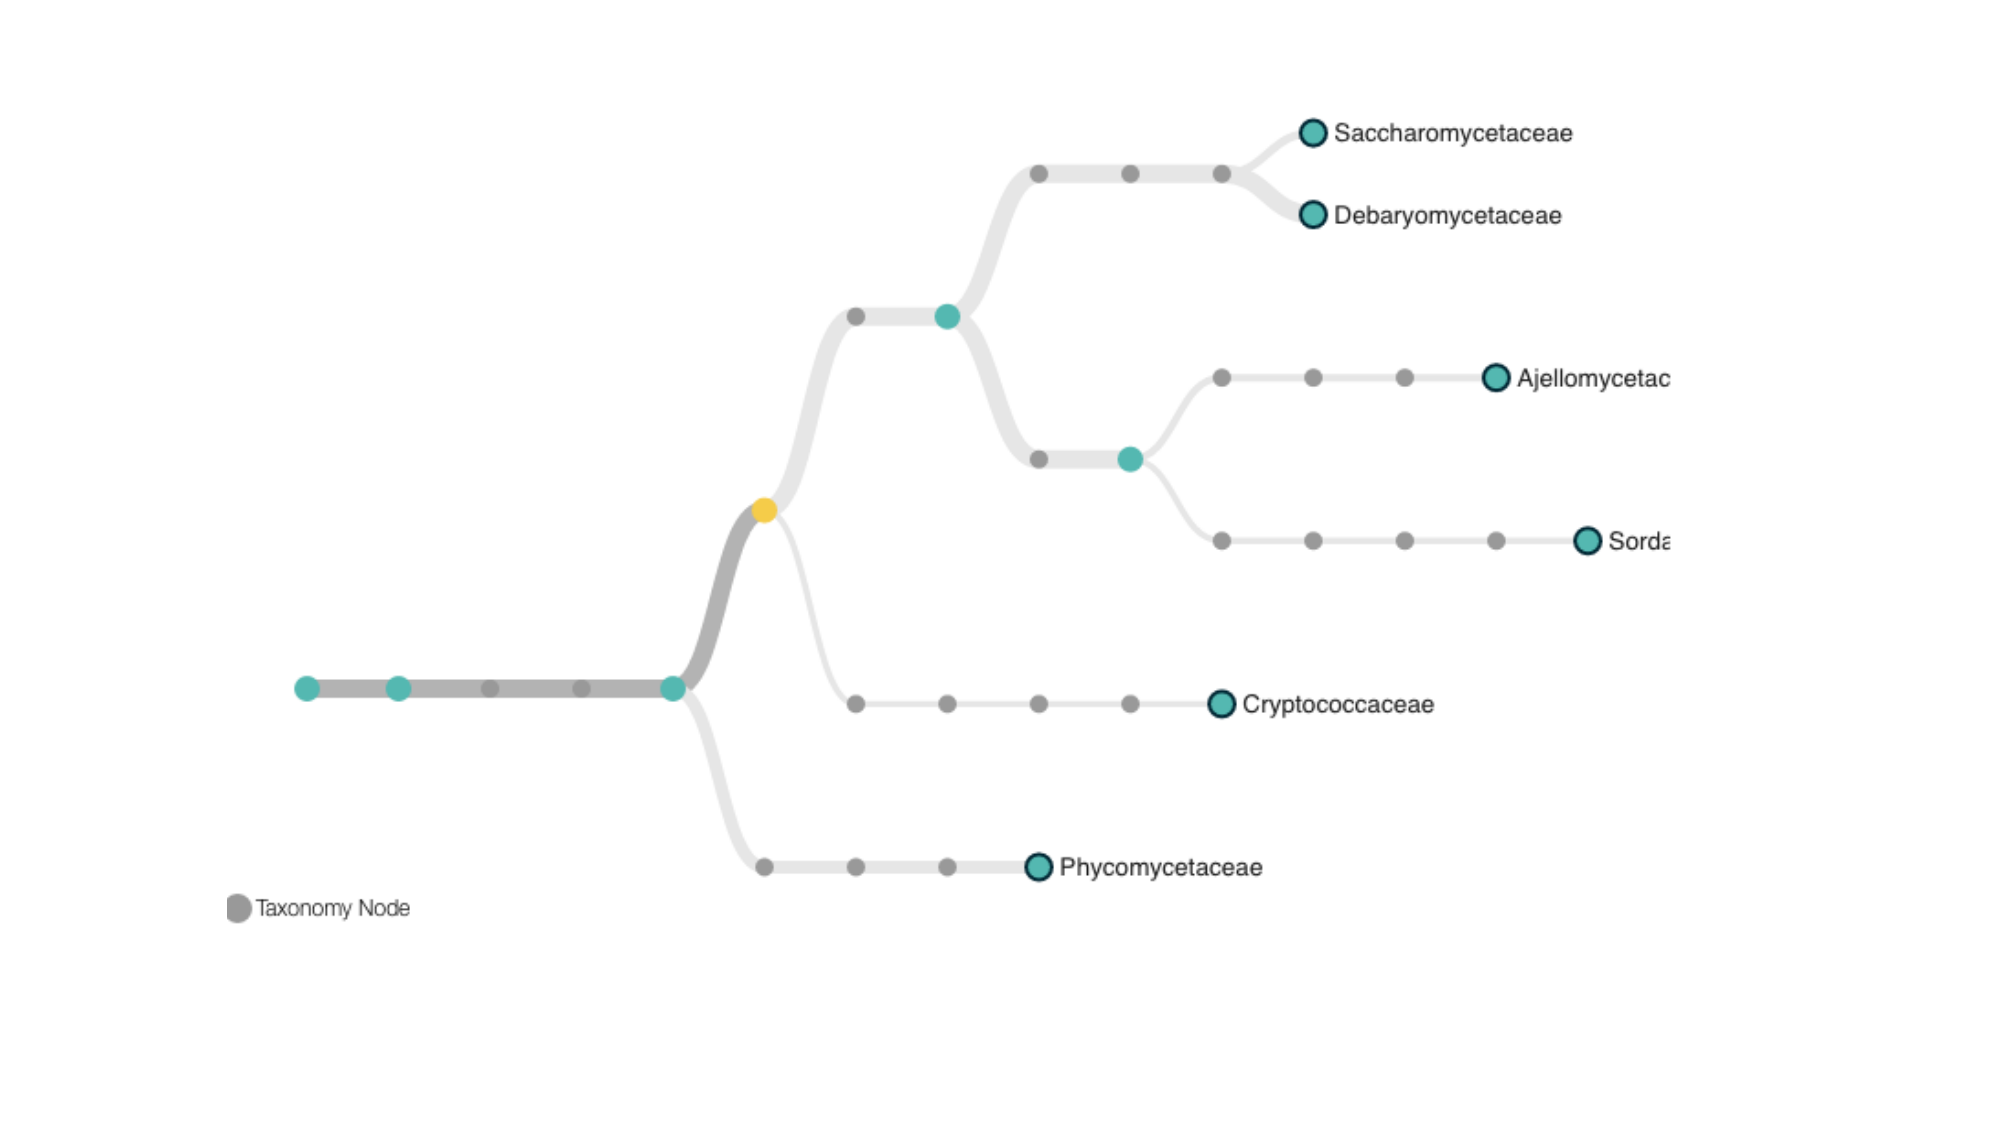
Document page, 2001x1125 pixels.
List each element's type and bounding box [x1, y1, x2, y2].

list [227, 105, 1742, 929]
